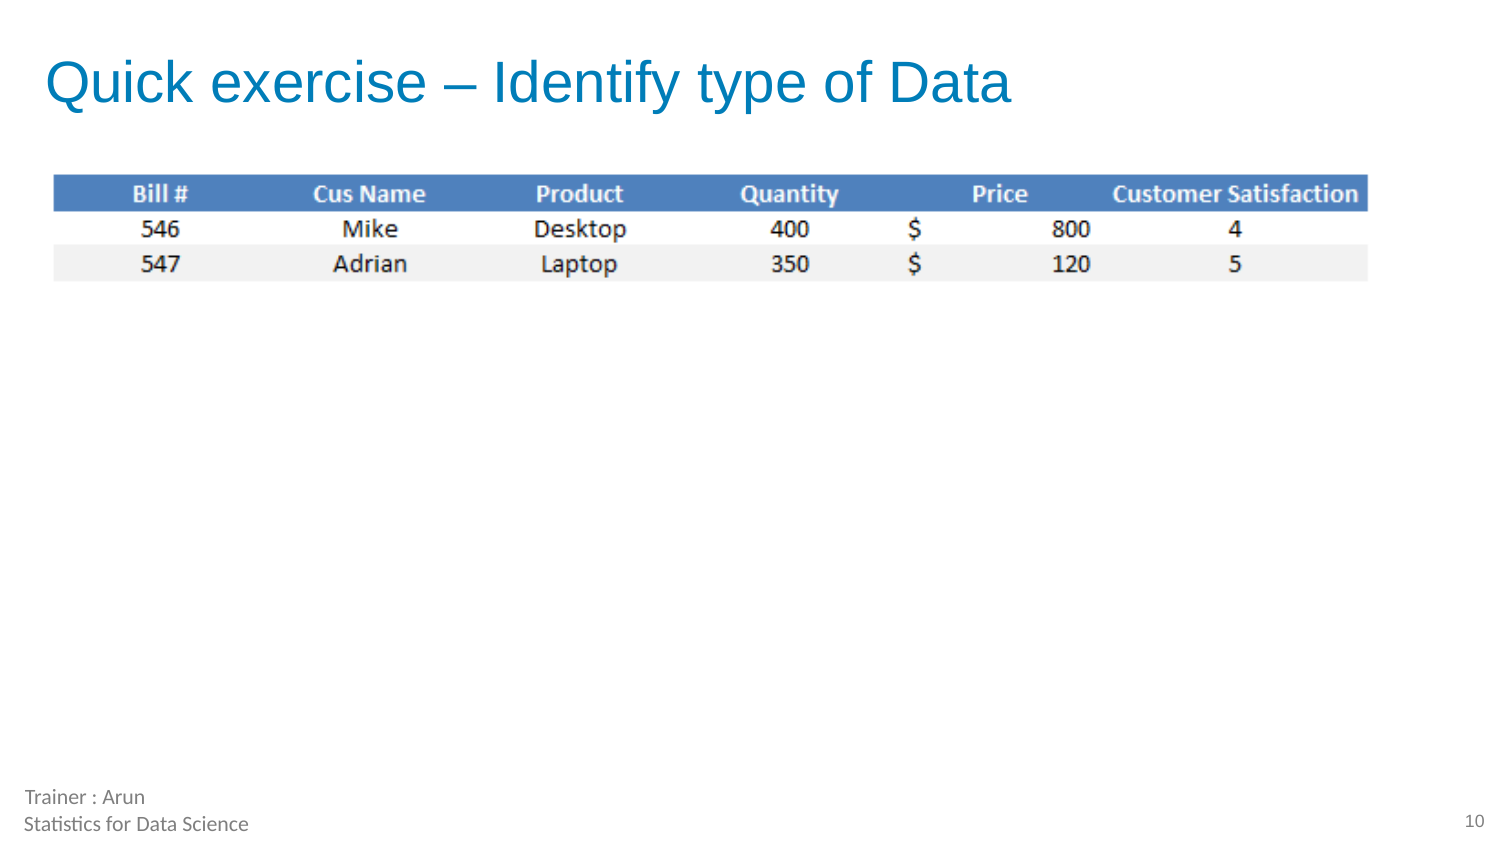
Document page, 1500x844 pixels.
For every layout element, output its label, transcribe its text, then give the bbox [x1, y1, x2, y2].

title Quick exercise – Identify type of Data [45, 44, 1350, 150]
picture [44, 164, 1381, 289]
